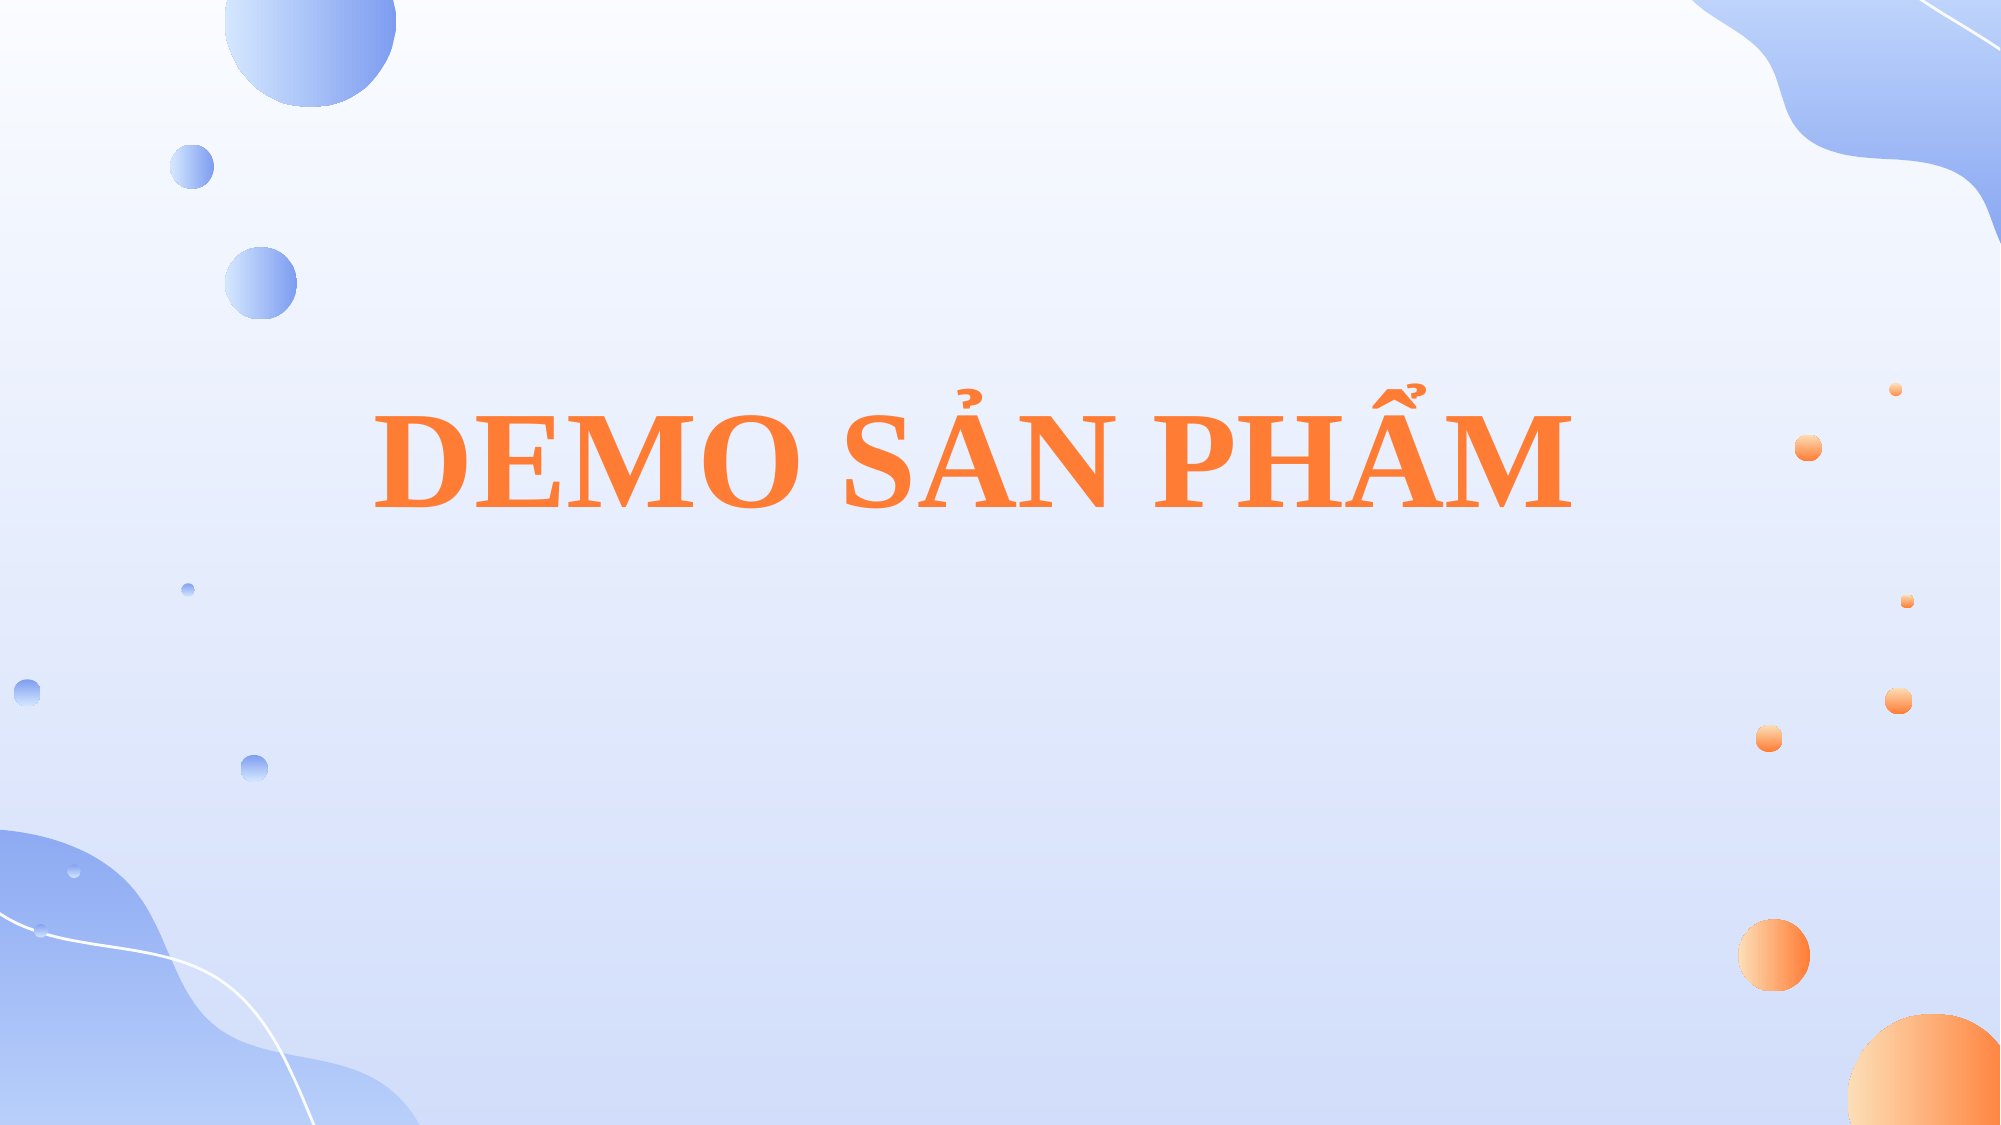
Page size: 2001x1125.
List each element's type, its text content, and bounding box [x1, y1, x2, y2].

title DEMO SẢN PHẨM [205, 348, 1746, 716]
